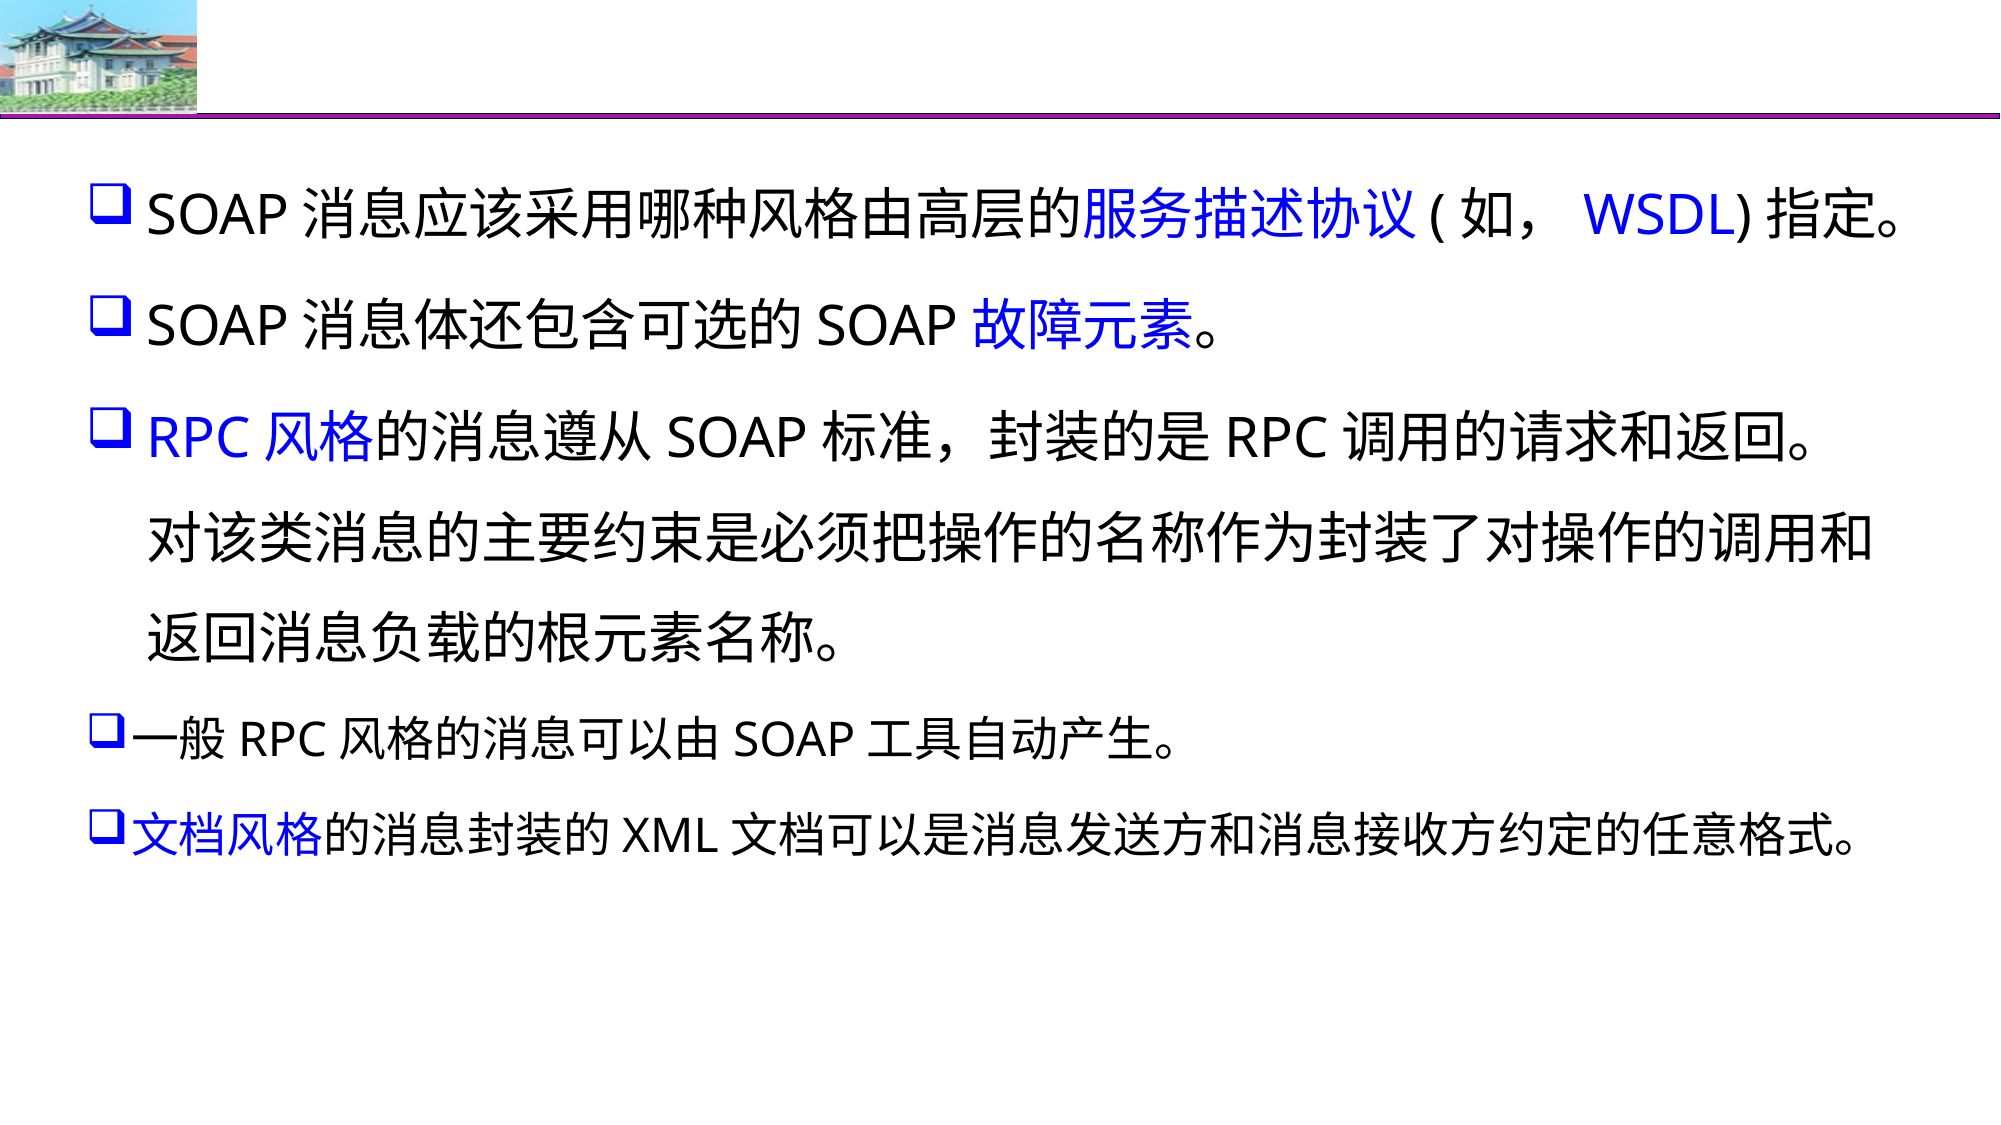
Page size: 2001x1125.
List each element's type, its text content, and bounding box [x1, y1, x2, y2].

list SOAP消息应该采用哪种风格由高层的服务描述协议(如，WSDL)指定。 SOAP消息体还包含可选的SOAP故障元素。 RPC风格的消息遵从SOAP标准，封装的是RPC调用的请求和返回。对该类消息的主要约束是必须把操作的名称作为封装了对操作的调用和返回消息负载的根元素名称。 一般RPC风格的消息可以由SOAP工具自动产生。 文档风格的消息封装的XML文档可以是消息发送方和消息接收方约定的任意格式。 [70, 137, 1900, 1035]
picture [0, 0, 197, 114]
